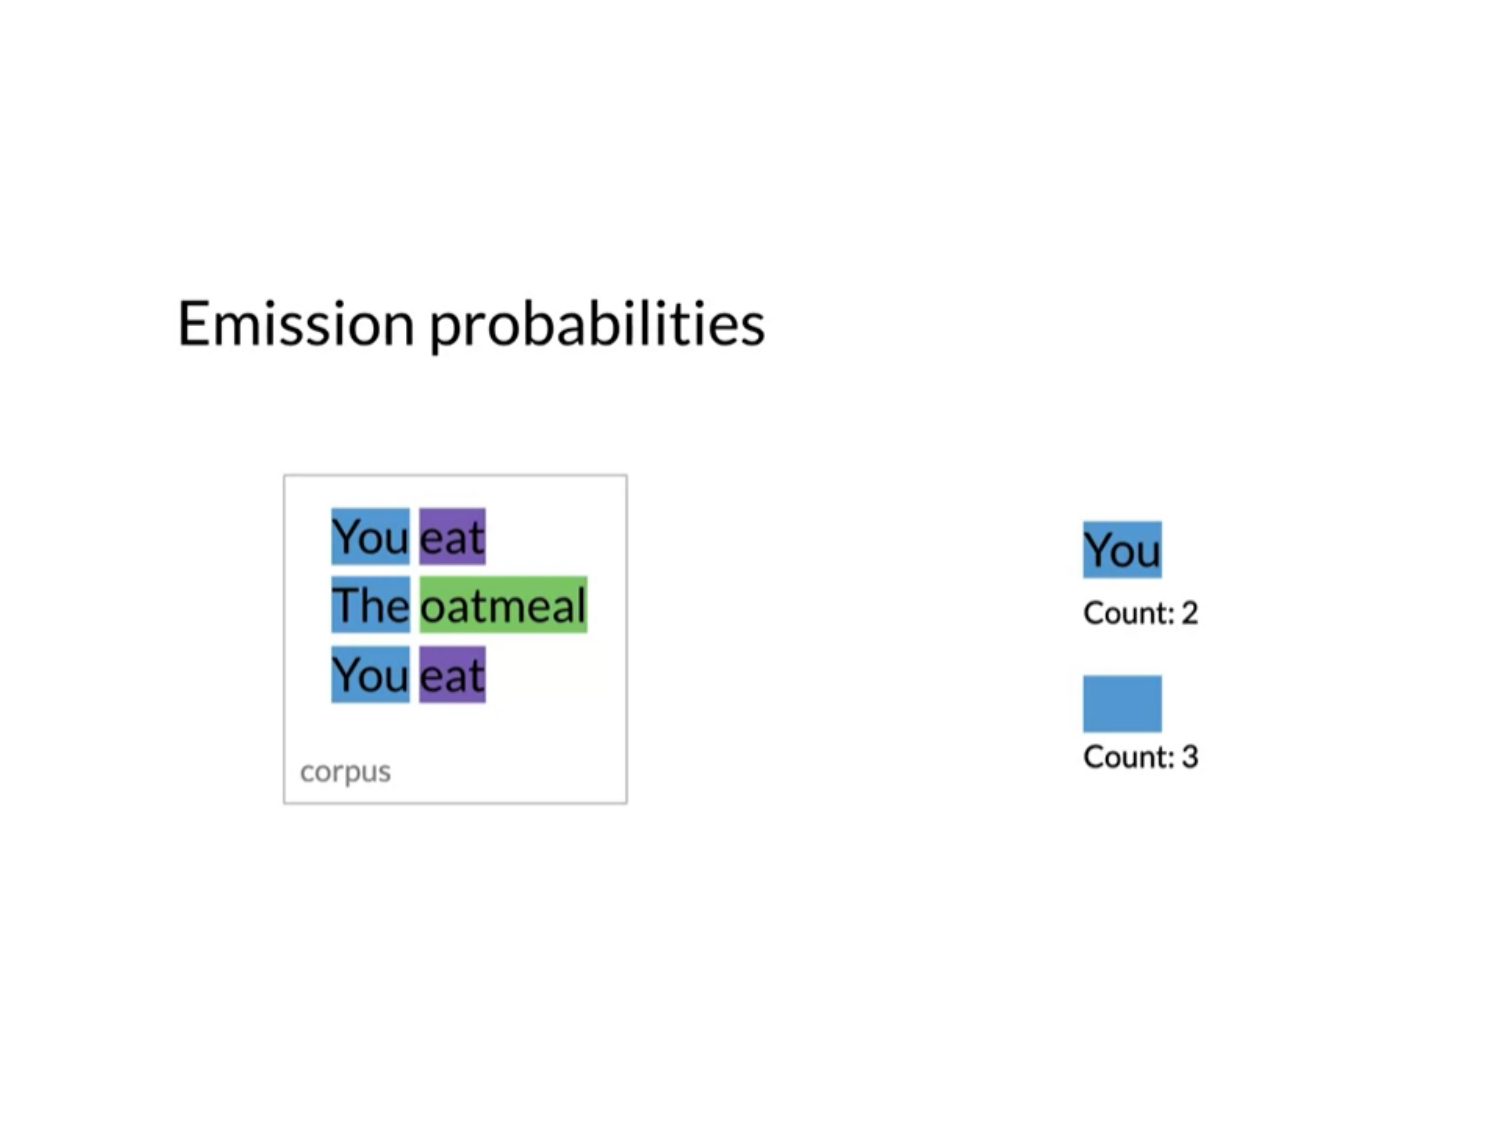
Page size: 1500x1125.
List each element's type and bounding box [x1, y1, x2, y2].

picture [150, 290, 1350, 836]
